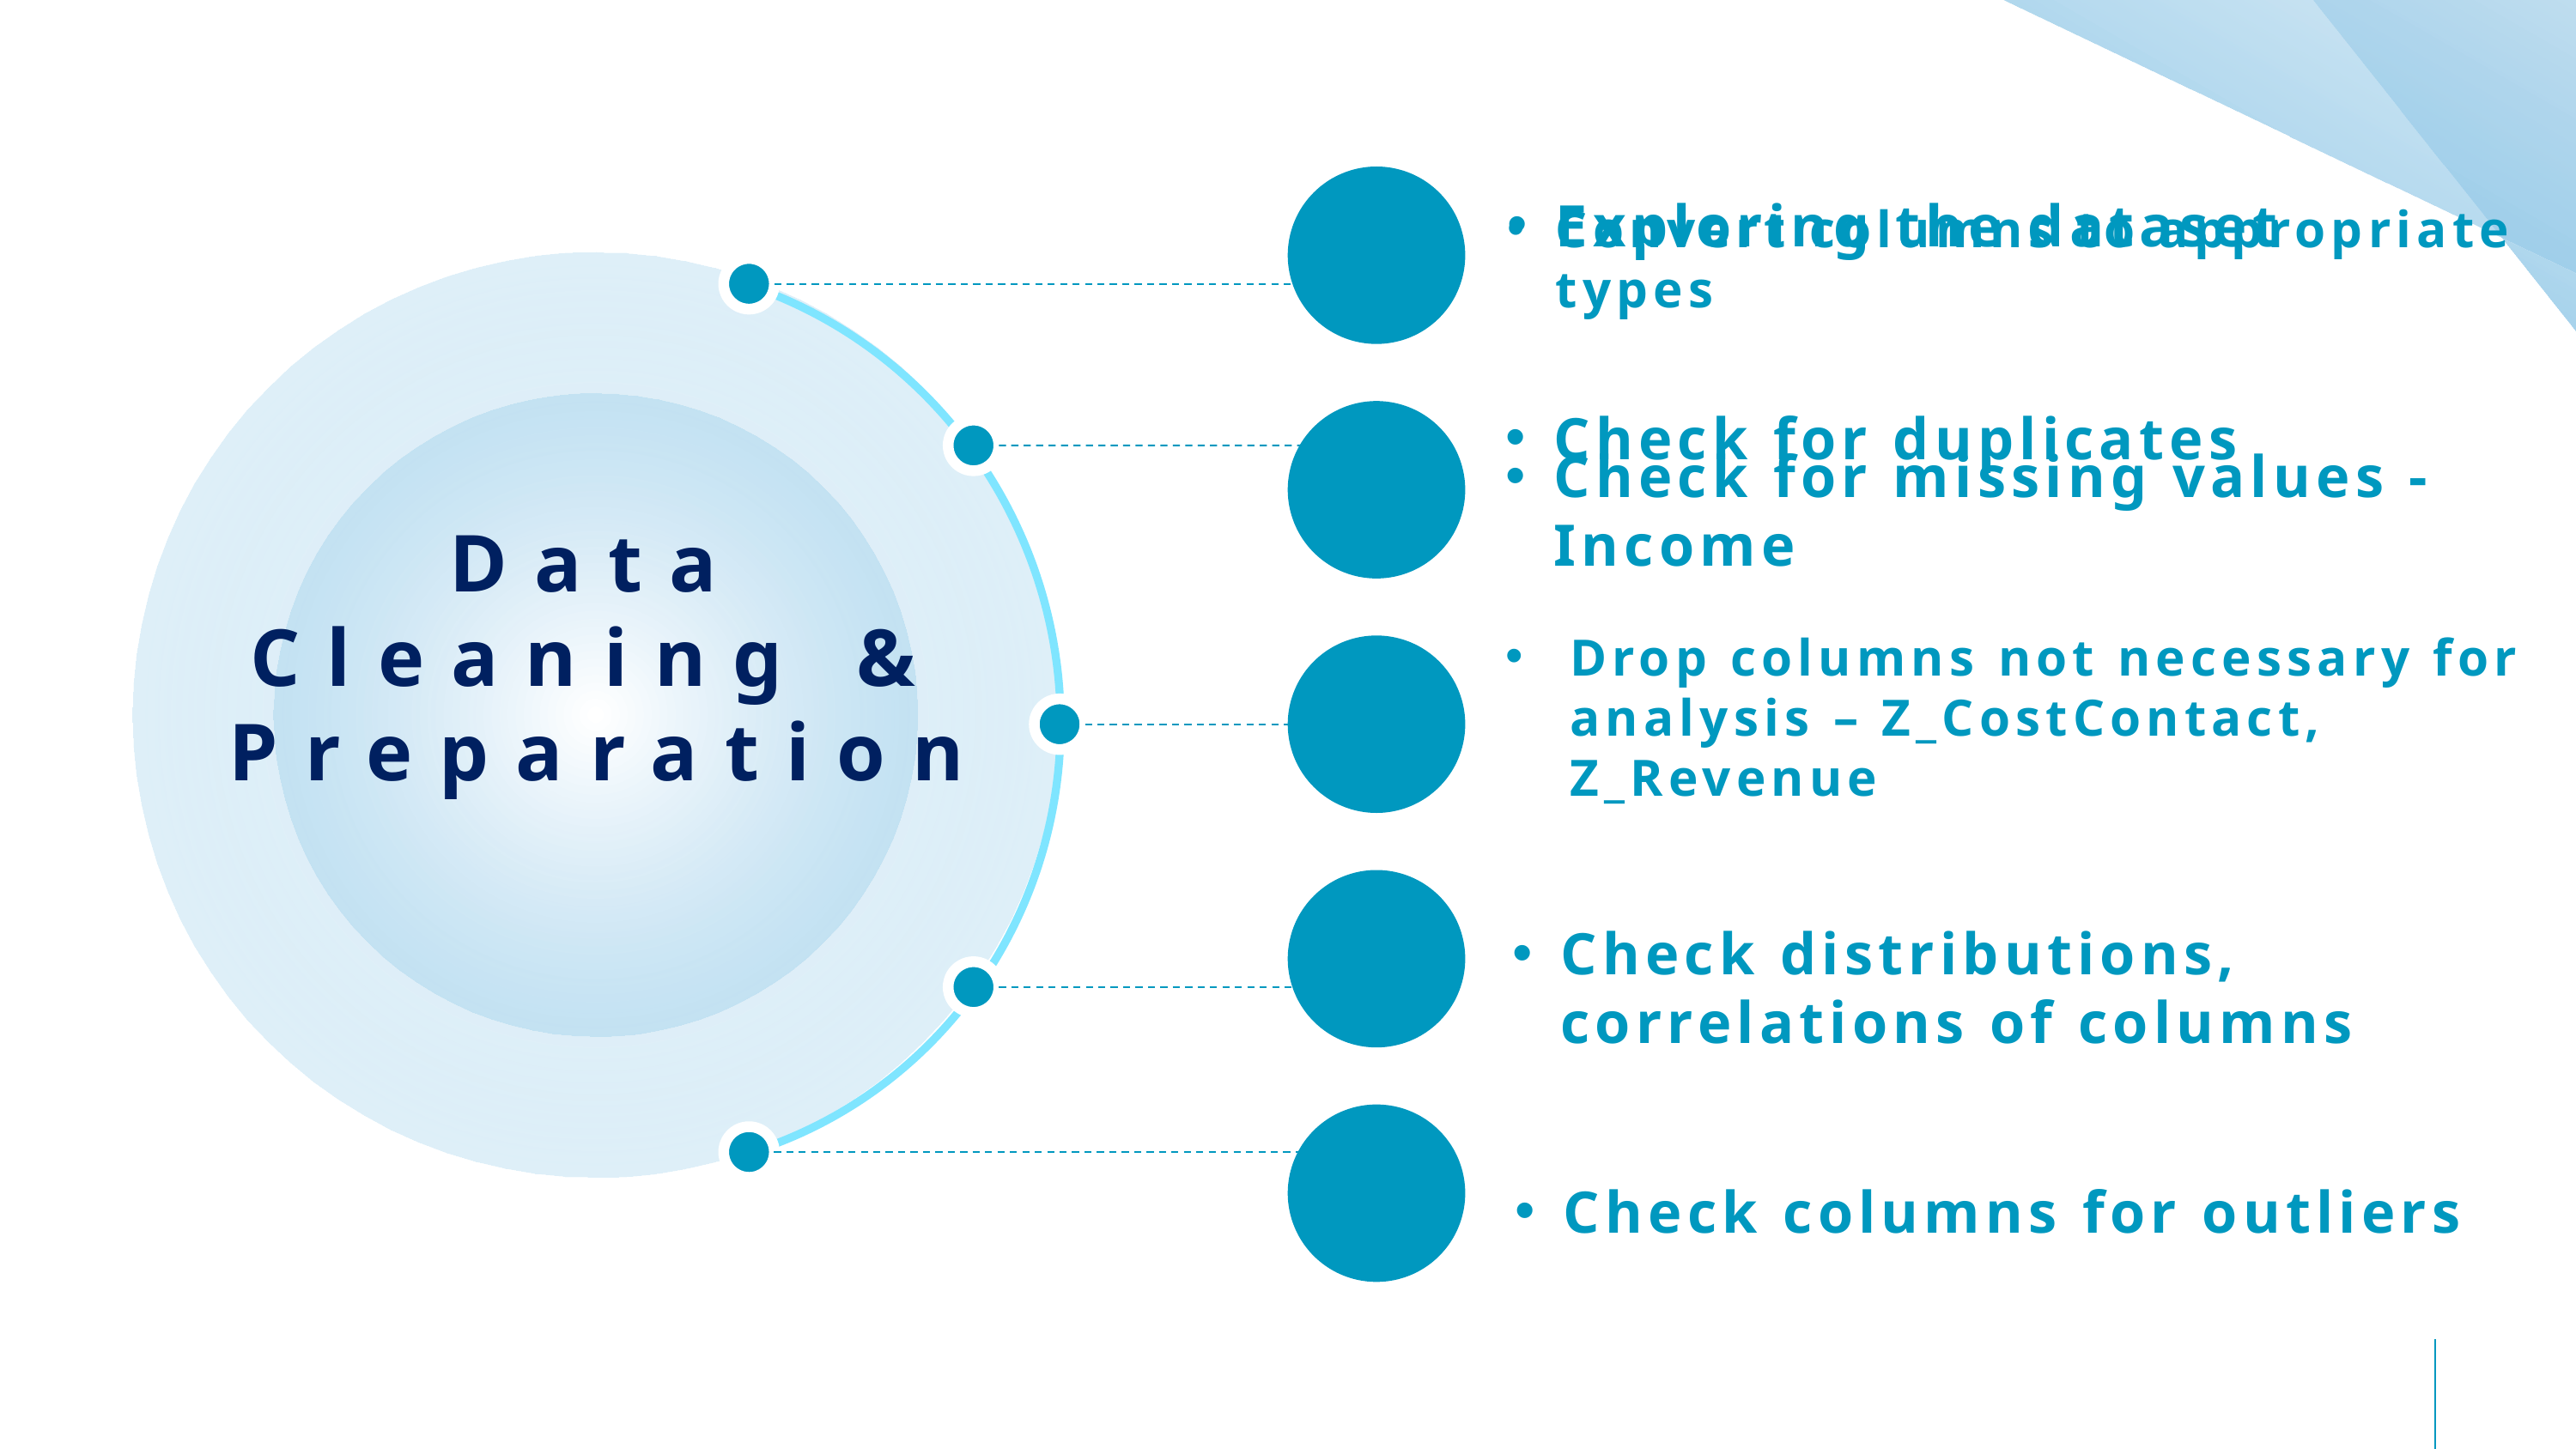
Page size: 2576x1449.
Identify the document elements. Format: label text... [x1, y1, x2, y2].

title Data Cleaning & Preparation [140, 428, 1054, 803]
text_box Check for missing values - Income [1482, 495, 2561, 590]
list Exploring the dataset [1484, 149, 2347, 209]
list Check distributions, correlations of columns [1489, 947, 2576, 1067]
list Drop columns not necessary for analysis – Z_CostContact, Z_Revenue [1482, 698, 2576, 818]
text_box Check columns for outliers [1492, 1136, 2576, 1256]
list Convert columns to appropriate types [1484, 209, 2562, 330]
list Check for duplicates [1482, 362, 2345, 483]
